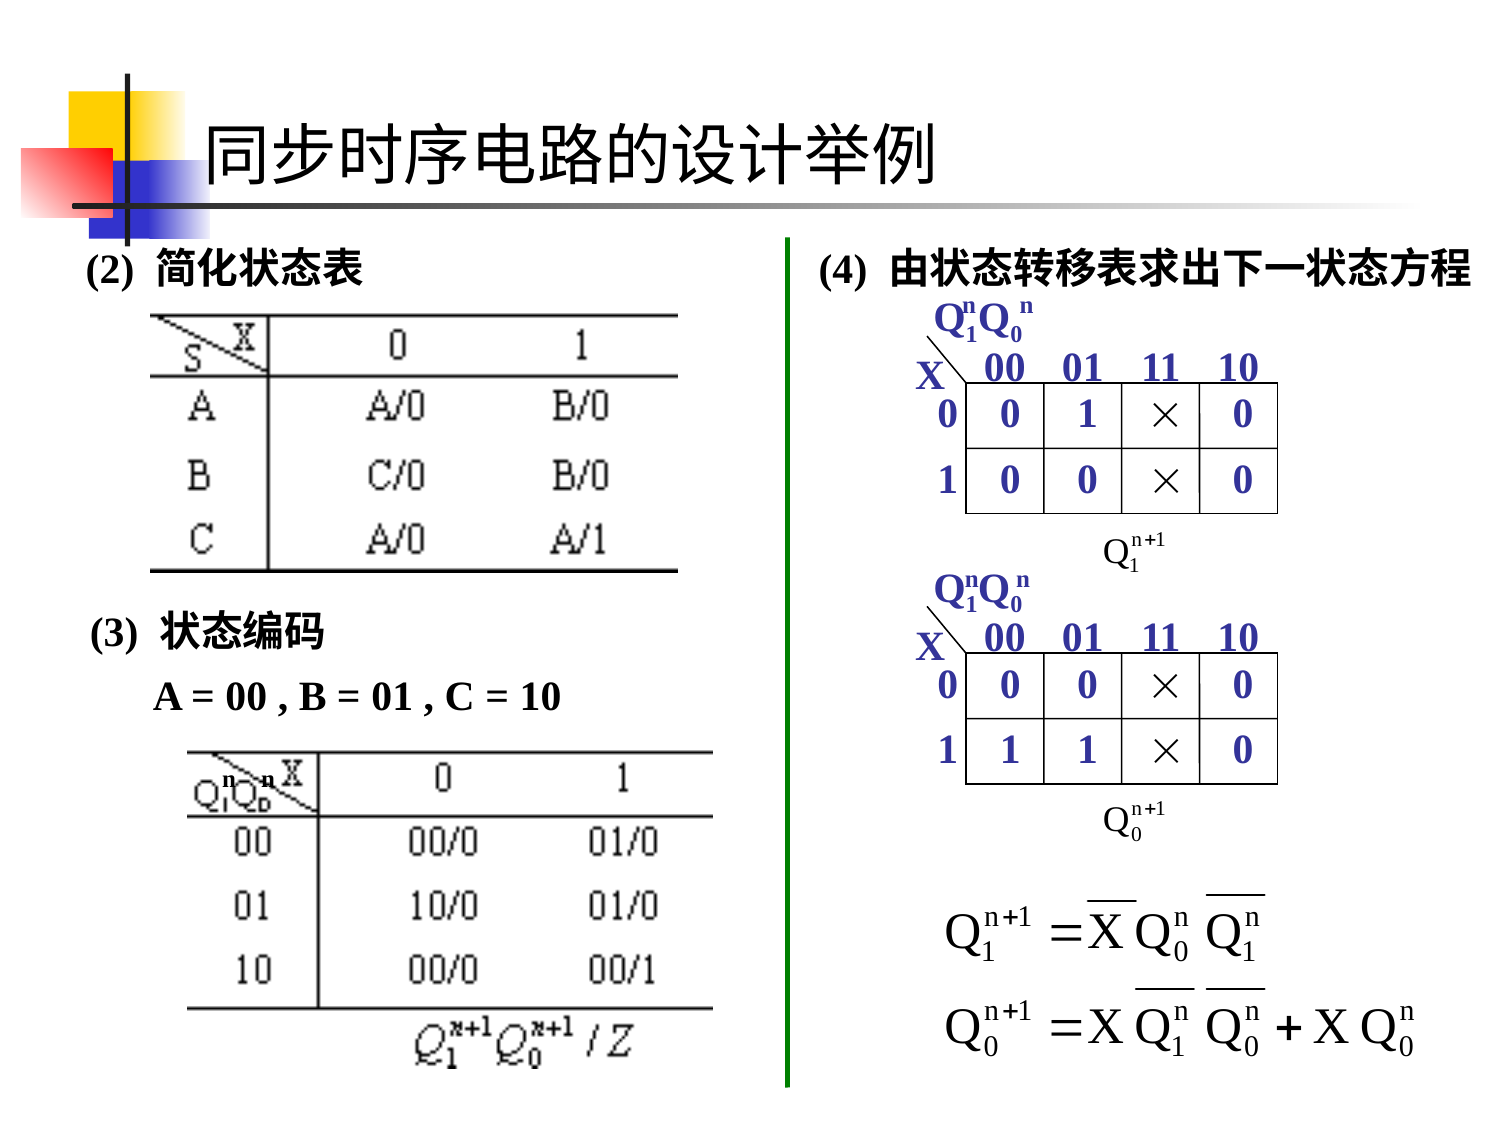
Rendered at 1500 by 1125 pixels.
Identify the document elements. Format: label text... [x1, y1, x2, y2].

title 同步时序电路的设计举例 [188, 12, 1468, 200]
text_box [937, 880, 1426, 1070]
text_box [74, 587, 713, 1069]
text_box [74, 224, 678, 573]
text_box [806, 224, 1494, 851]
